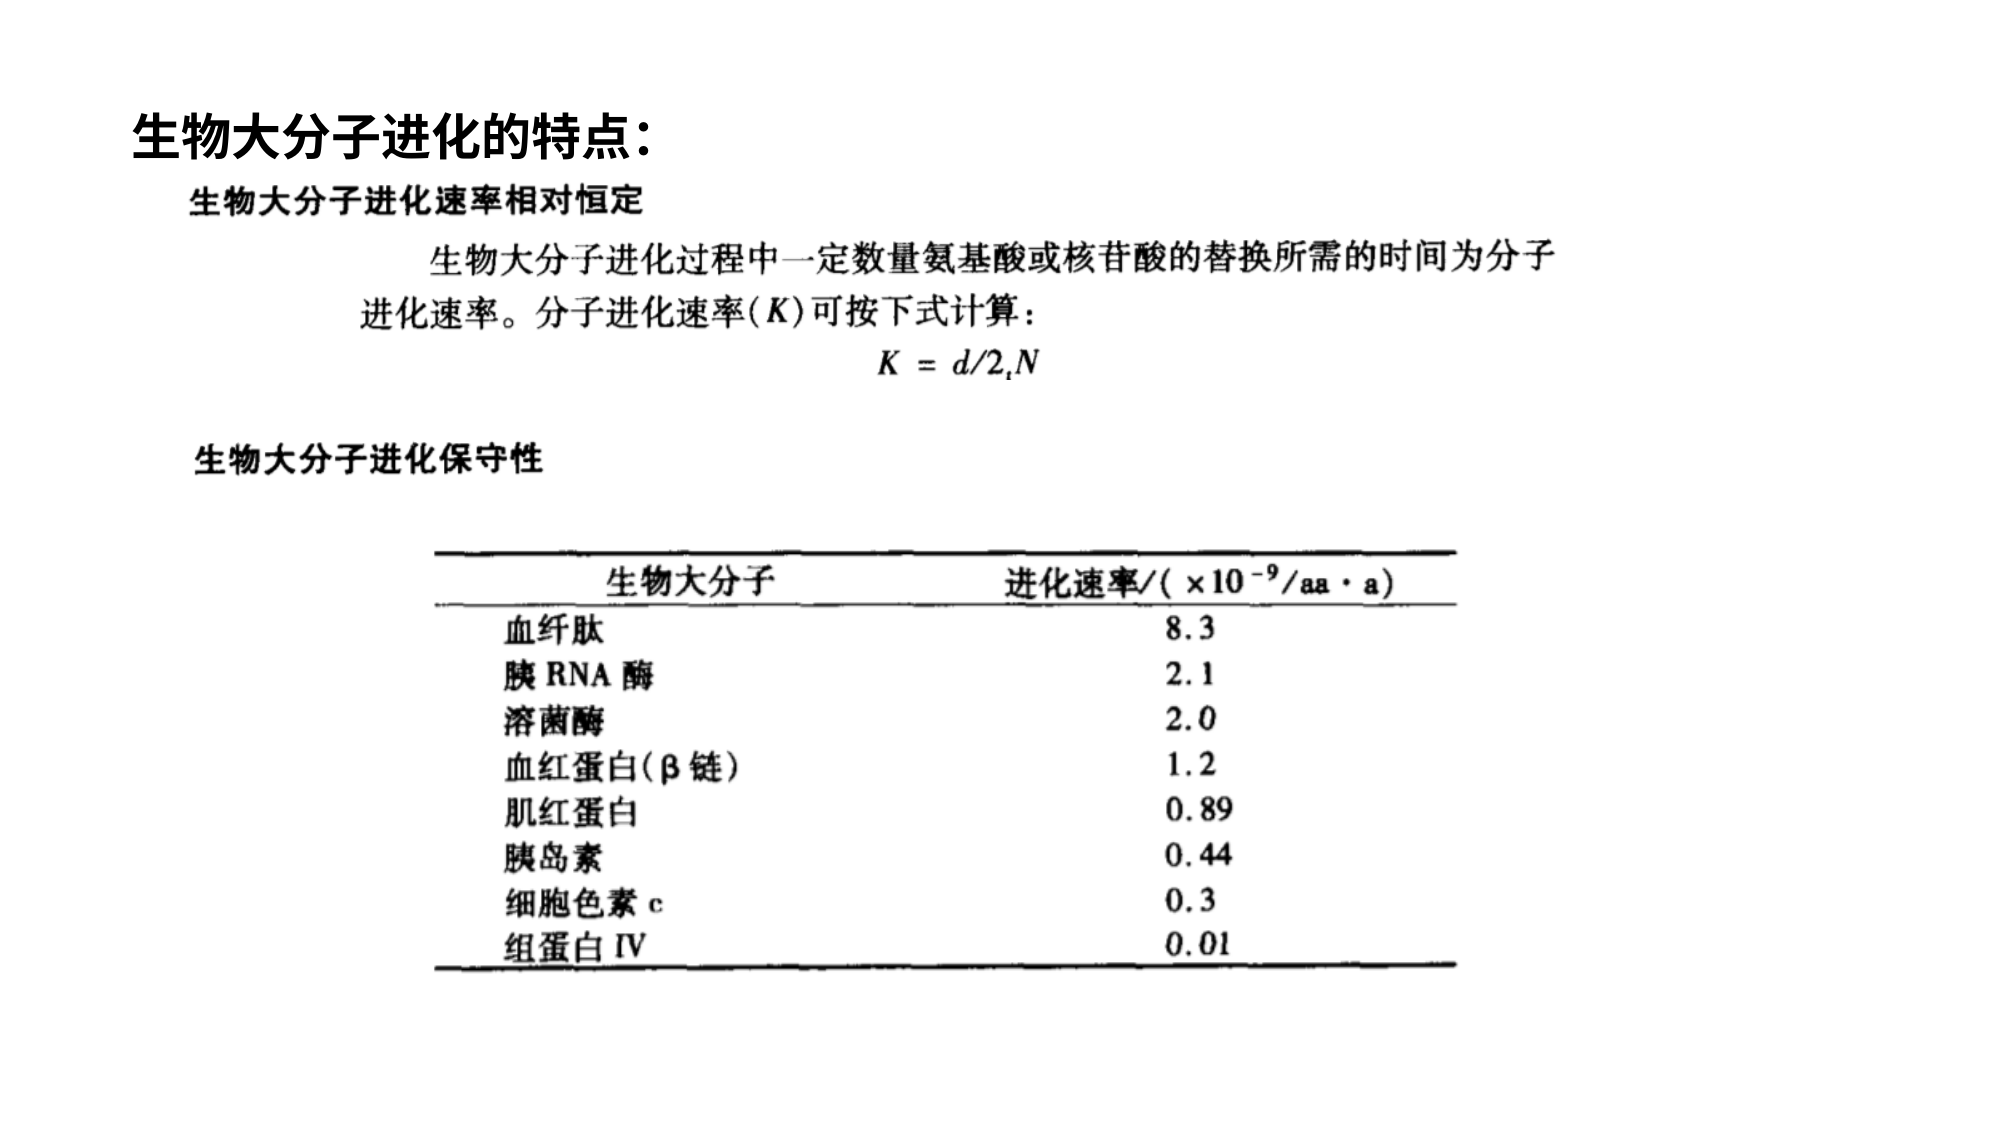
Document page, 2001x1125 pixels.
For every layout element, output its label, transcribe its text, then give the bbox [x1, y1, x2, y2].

picture [180, 431, 567, 487]
text_box 生物大分子进化的特点： [116, 98, 696, 173]
picture [180, 174, 1675, 380]
picture [393, 537, 1544, 985]
